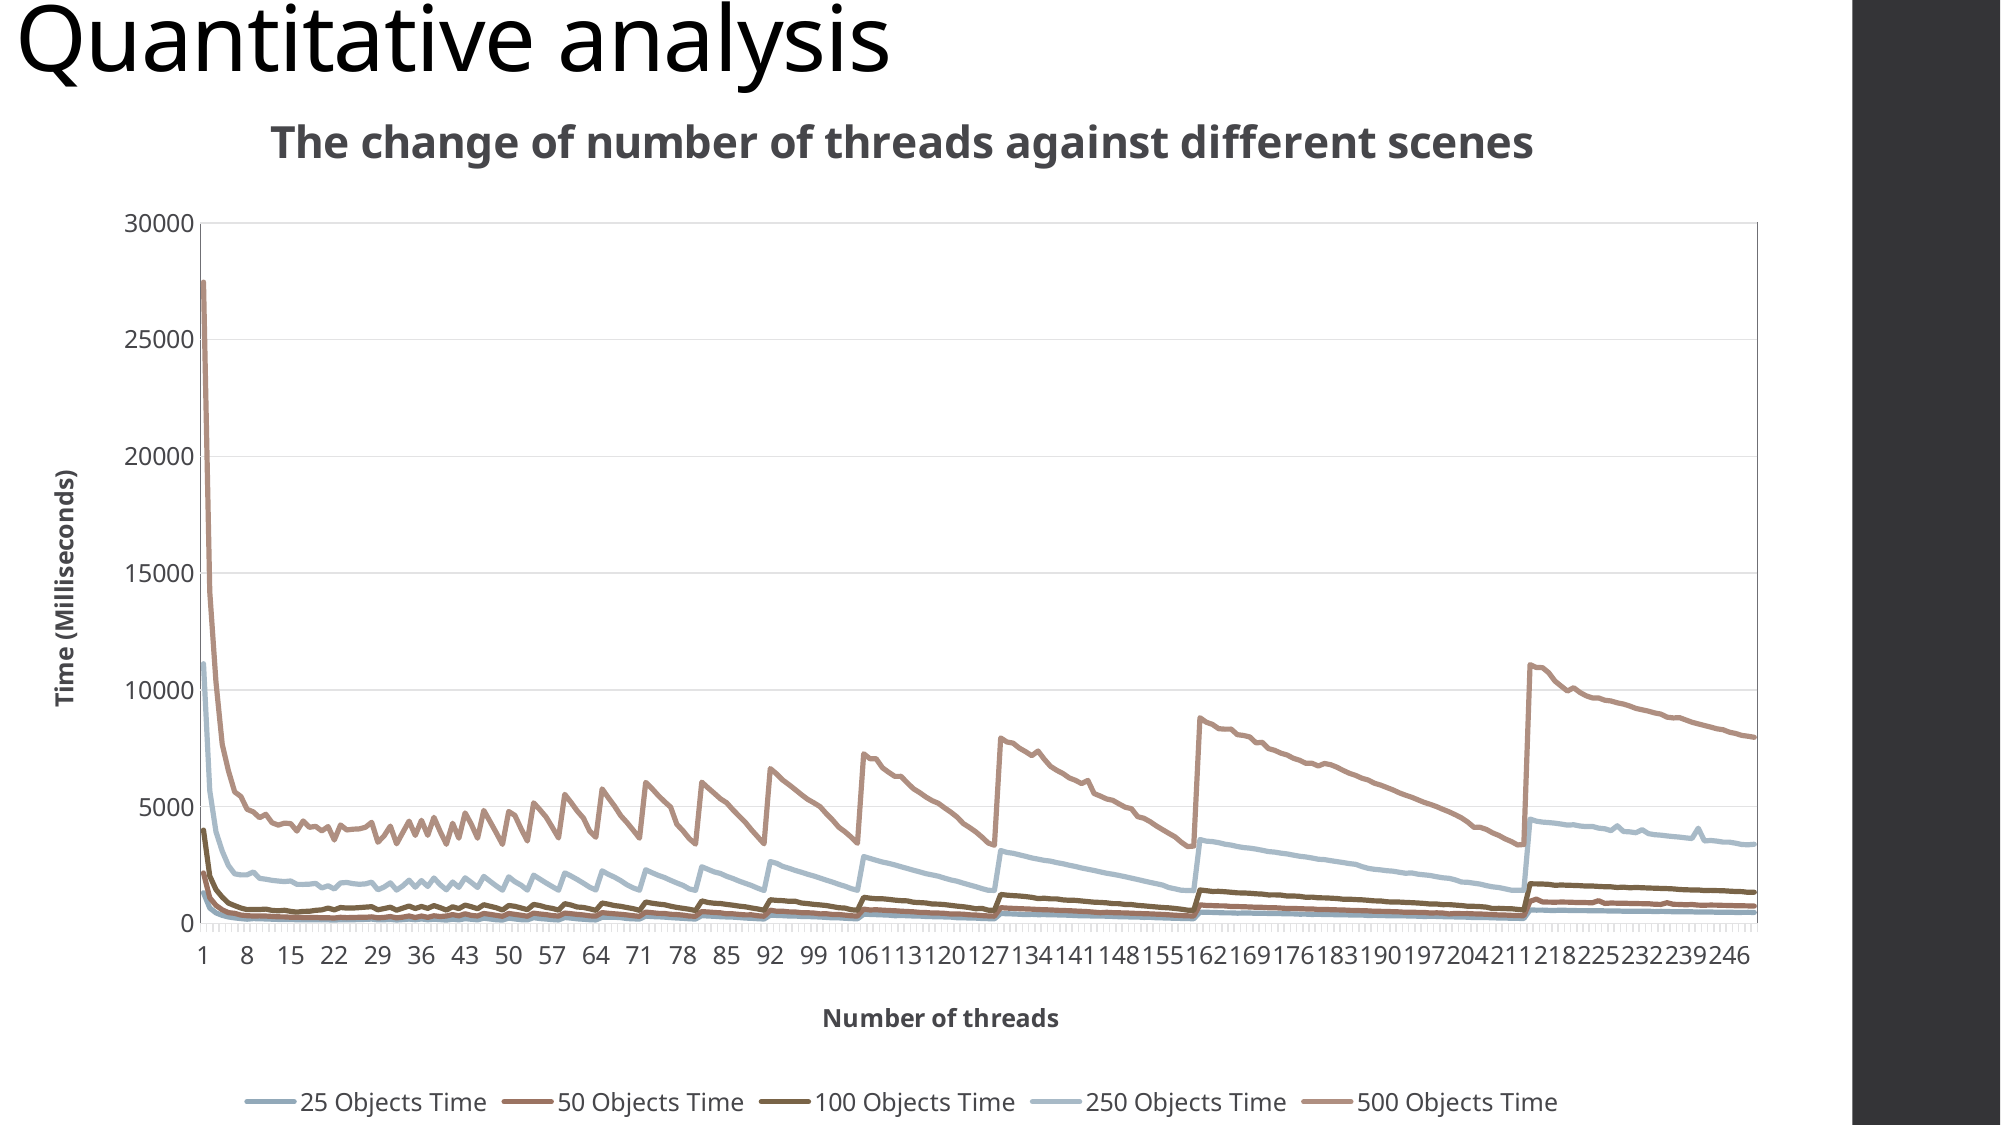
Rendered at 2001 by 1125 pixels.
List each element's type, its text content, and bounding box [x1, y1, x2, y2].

chart [12, 69, 1794, 1125]
title Quantitative analysis [0, 0, 1590, 100]
